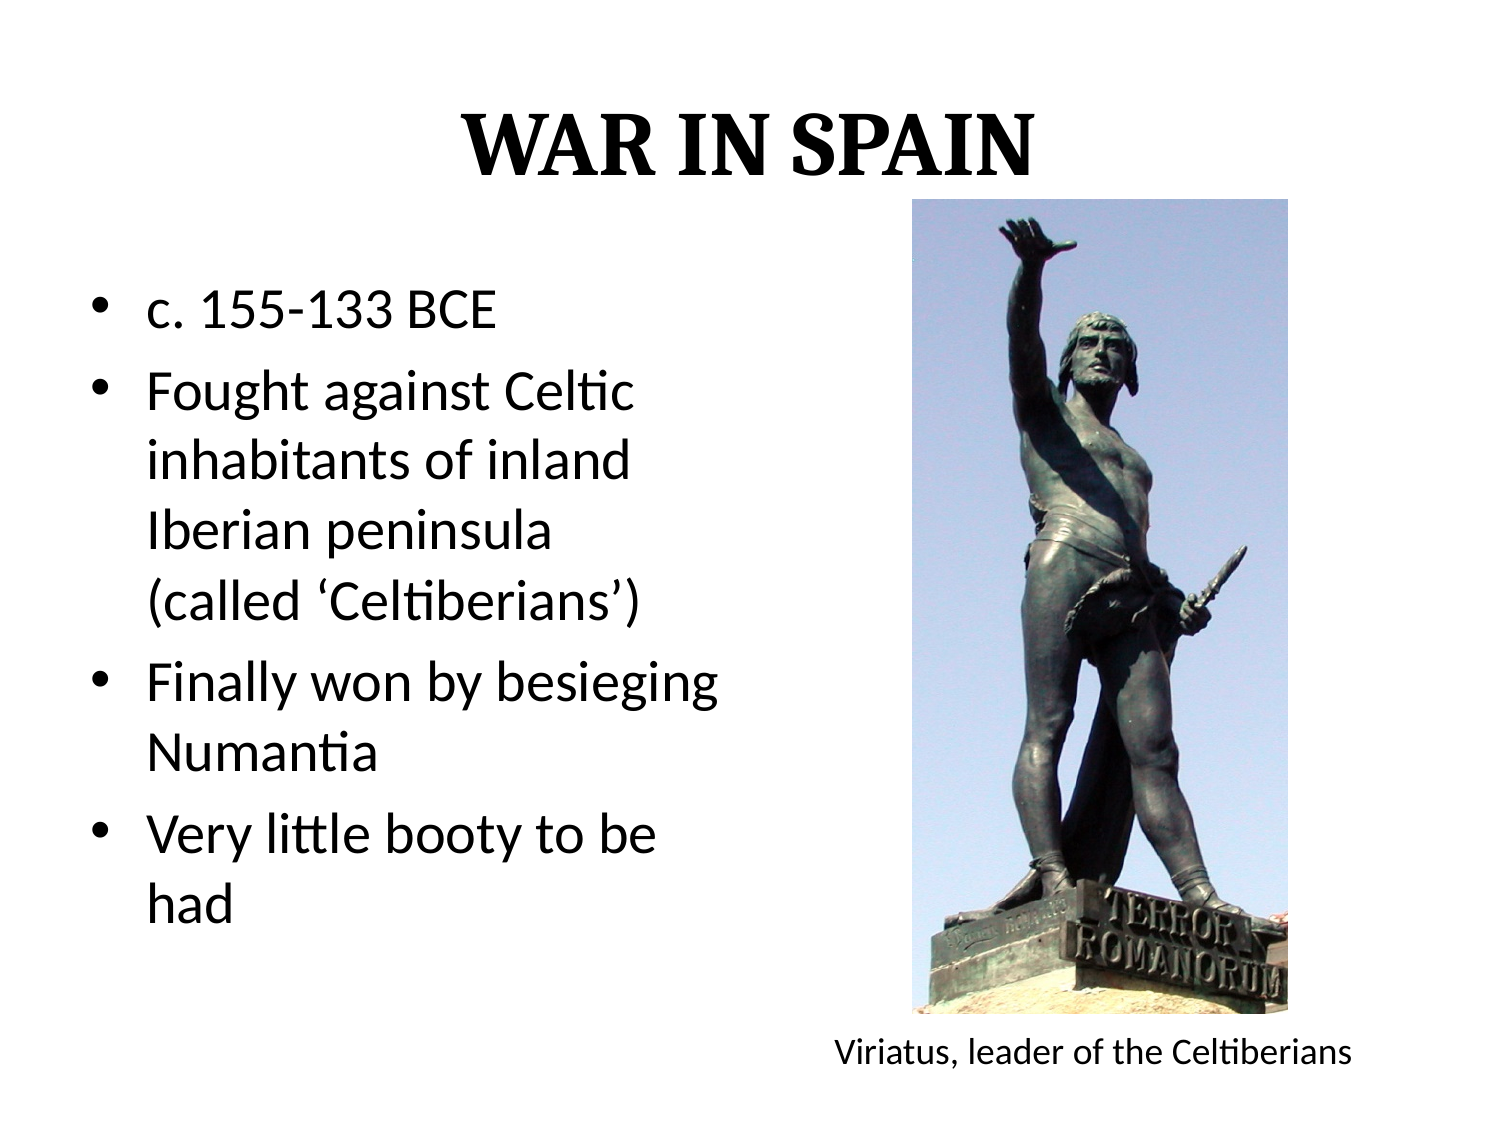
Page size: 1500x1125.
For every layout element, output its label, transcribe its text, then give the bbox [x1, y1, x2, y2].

text_box Viriatus, leader of the Celtiberians [762, 1019, 1425, 1080]
title War in Spain [75, 45, 1425, 233]
list c. 155-133 BCE Fought against Celtic inhabitants of inland Iberian peninsula (called ‘Celtiberians’) Finally won by besieging Numantia Very little booty to be had [75, 262, 738, 1005]
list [912, 199, 1288, 1014]
